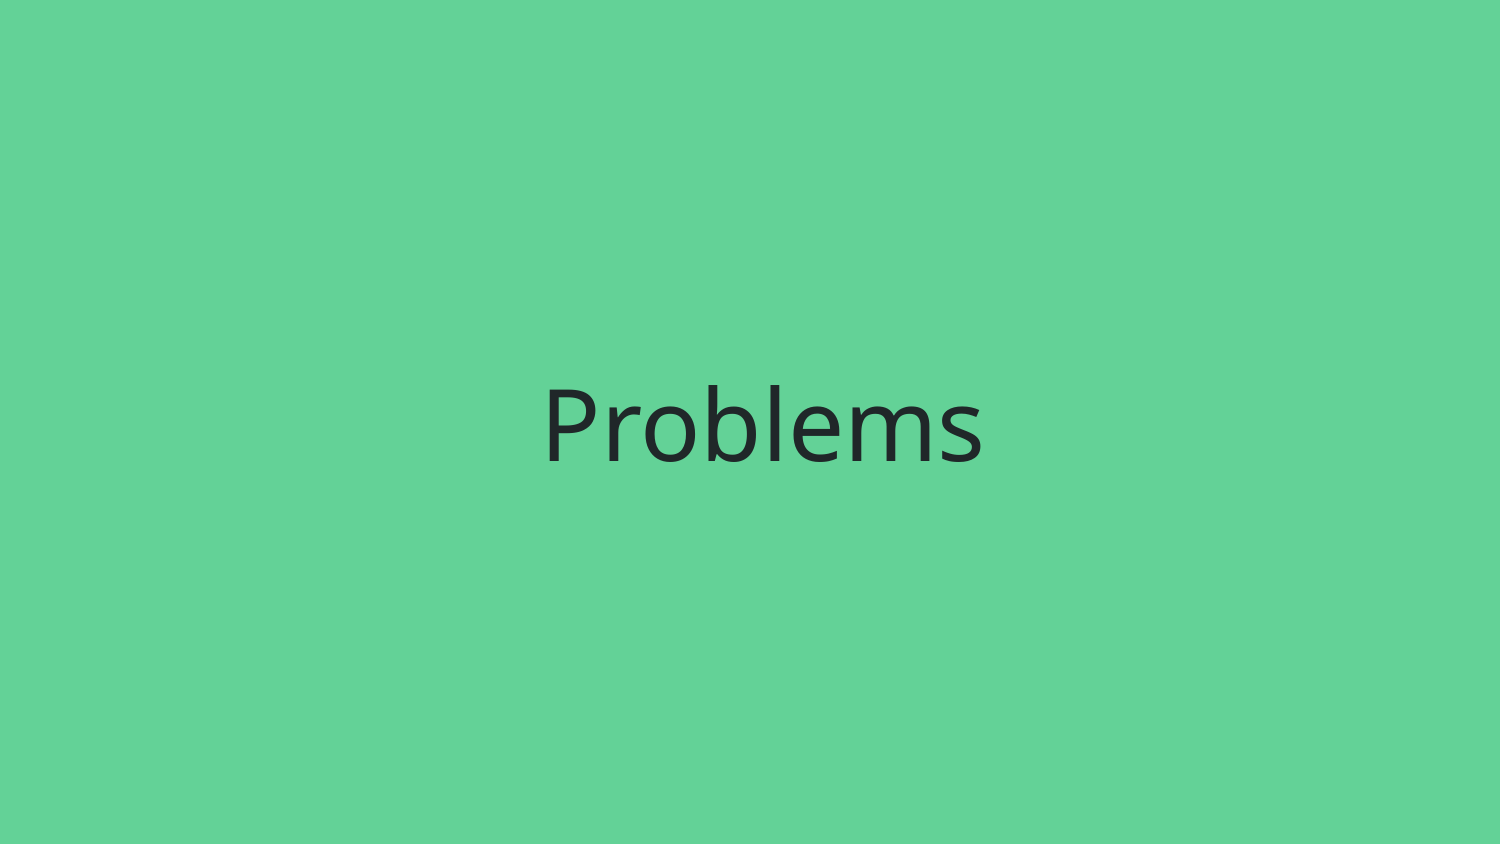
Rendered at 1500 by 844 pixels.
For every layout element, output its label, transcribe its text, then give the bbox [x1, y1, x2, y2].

title Problems [80, 86, 1447, 758]
